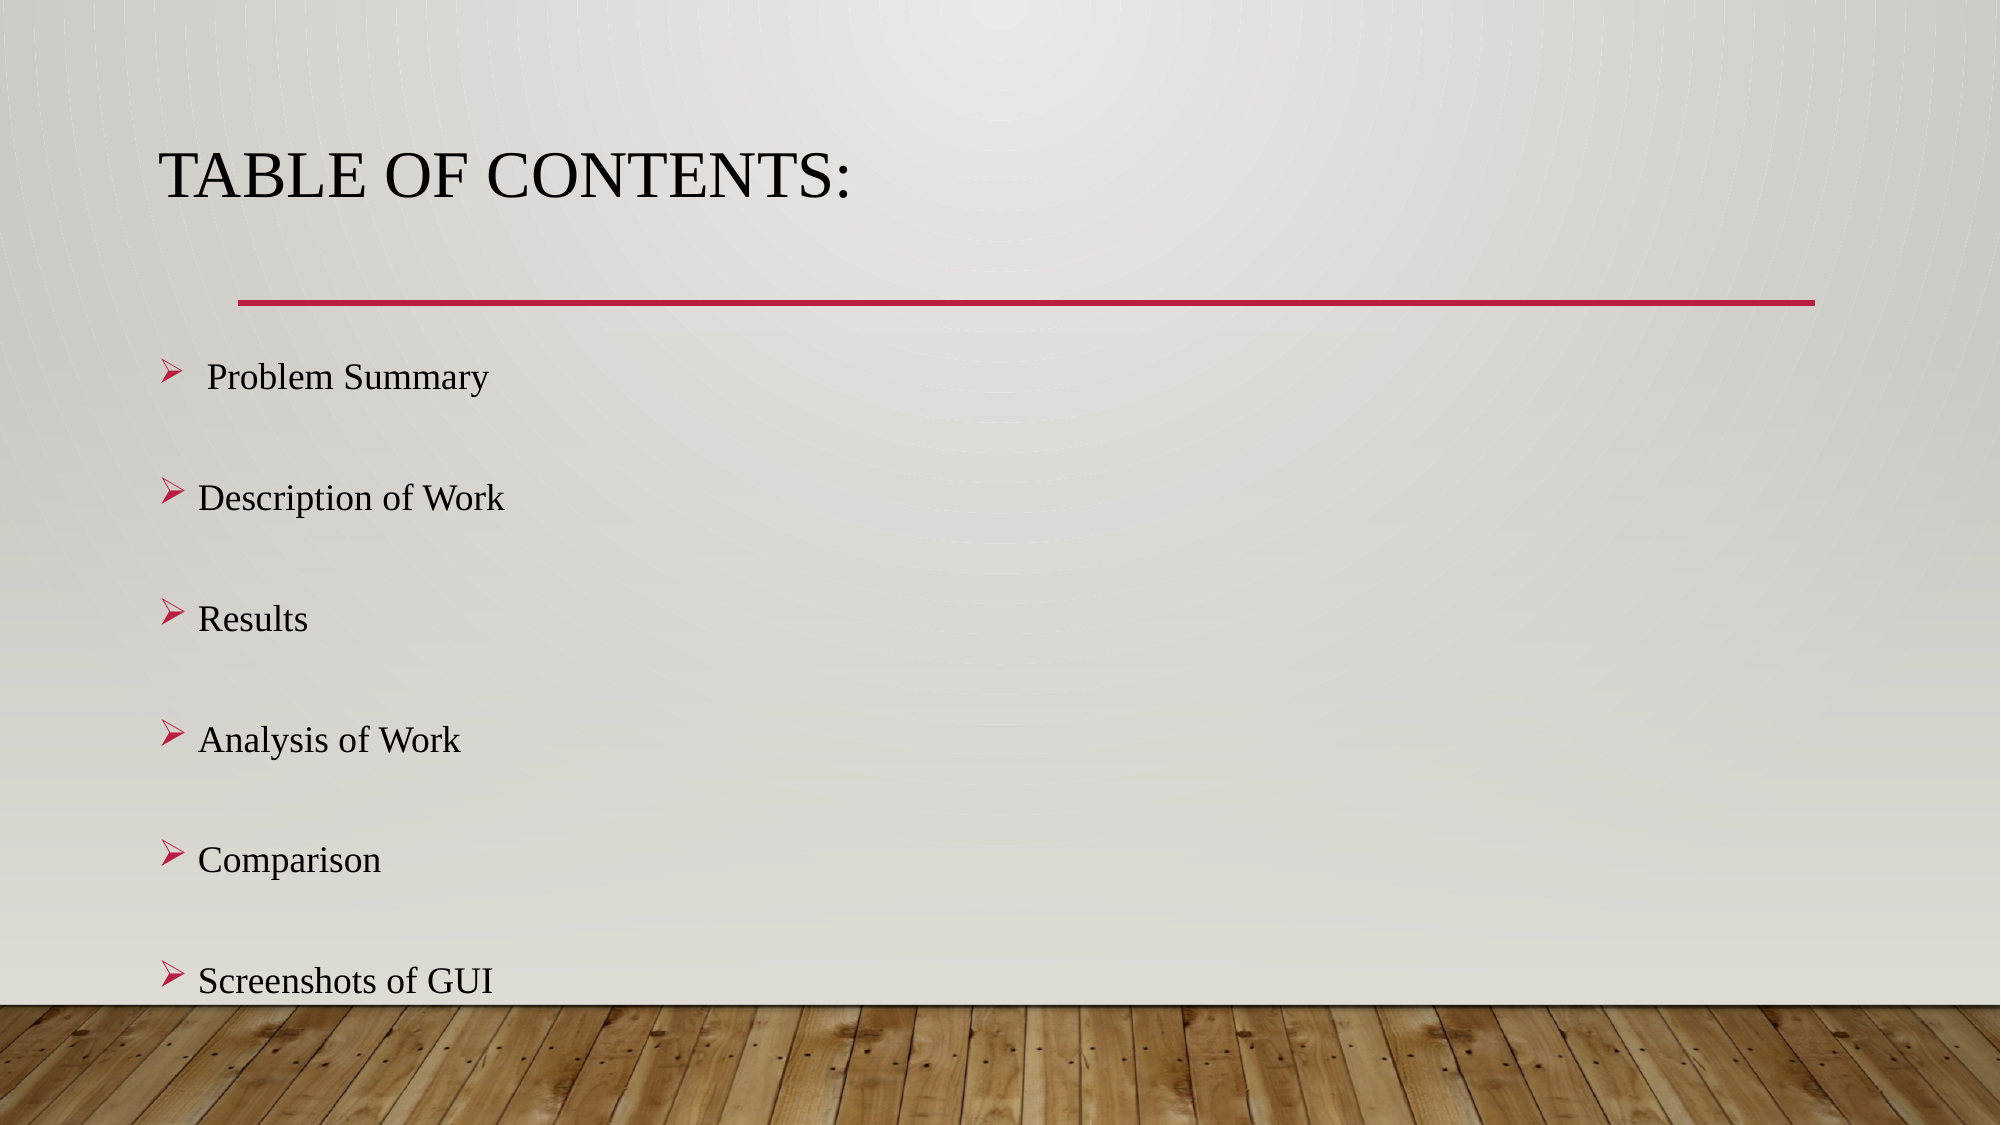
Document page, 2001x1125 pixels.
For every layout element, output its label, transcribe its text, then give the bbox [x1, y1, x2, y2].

title Table of contents: [143, 131, 1814, 252]
picture [0, 1005, 2000, 1125]
list Problem Summary Description of Work Results Analysis of Work Comparison Screenshots of GUI [143, 299, 1814, 1012]
